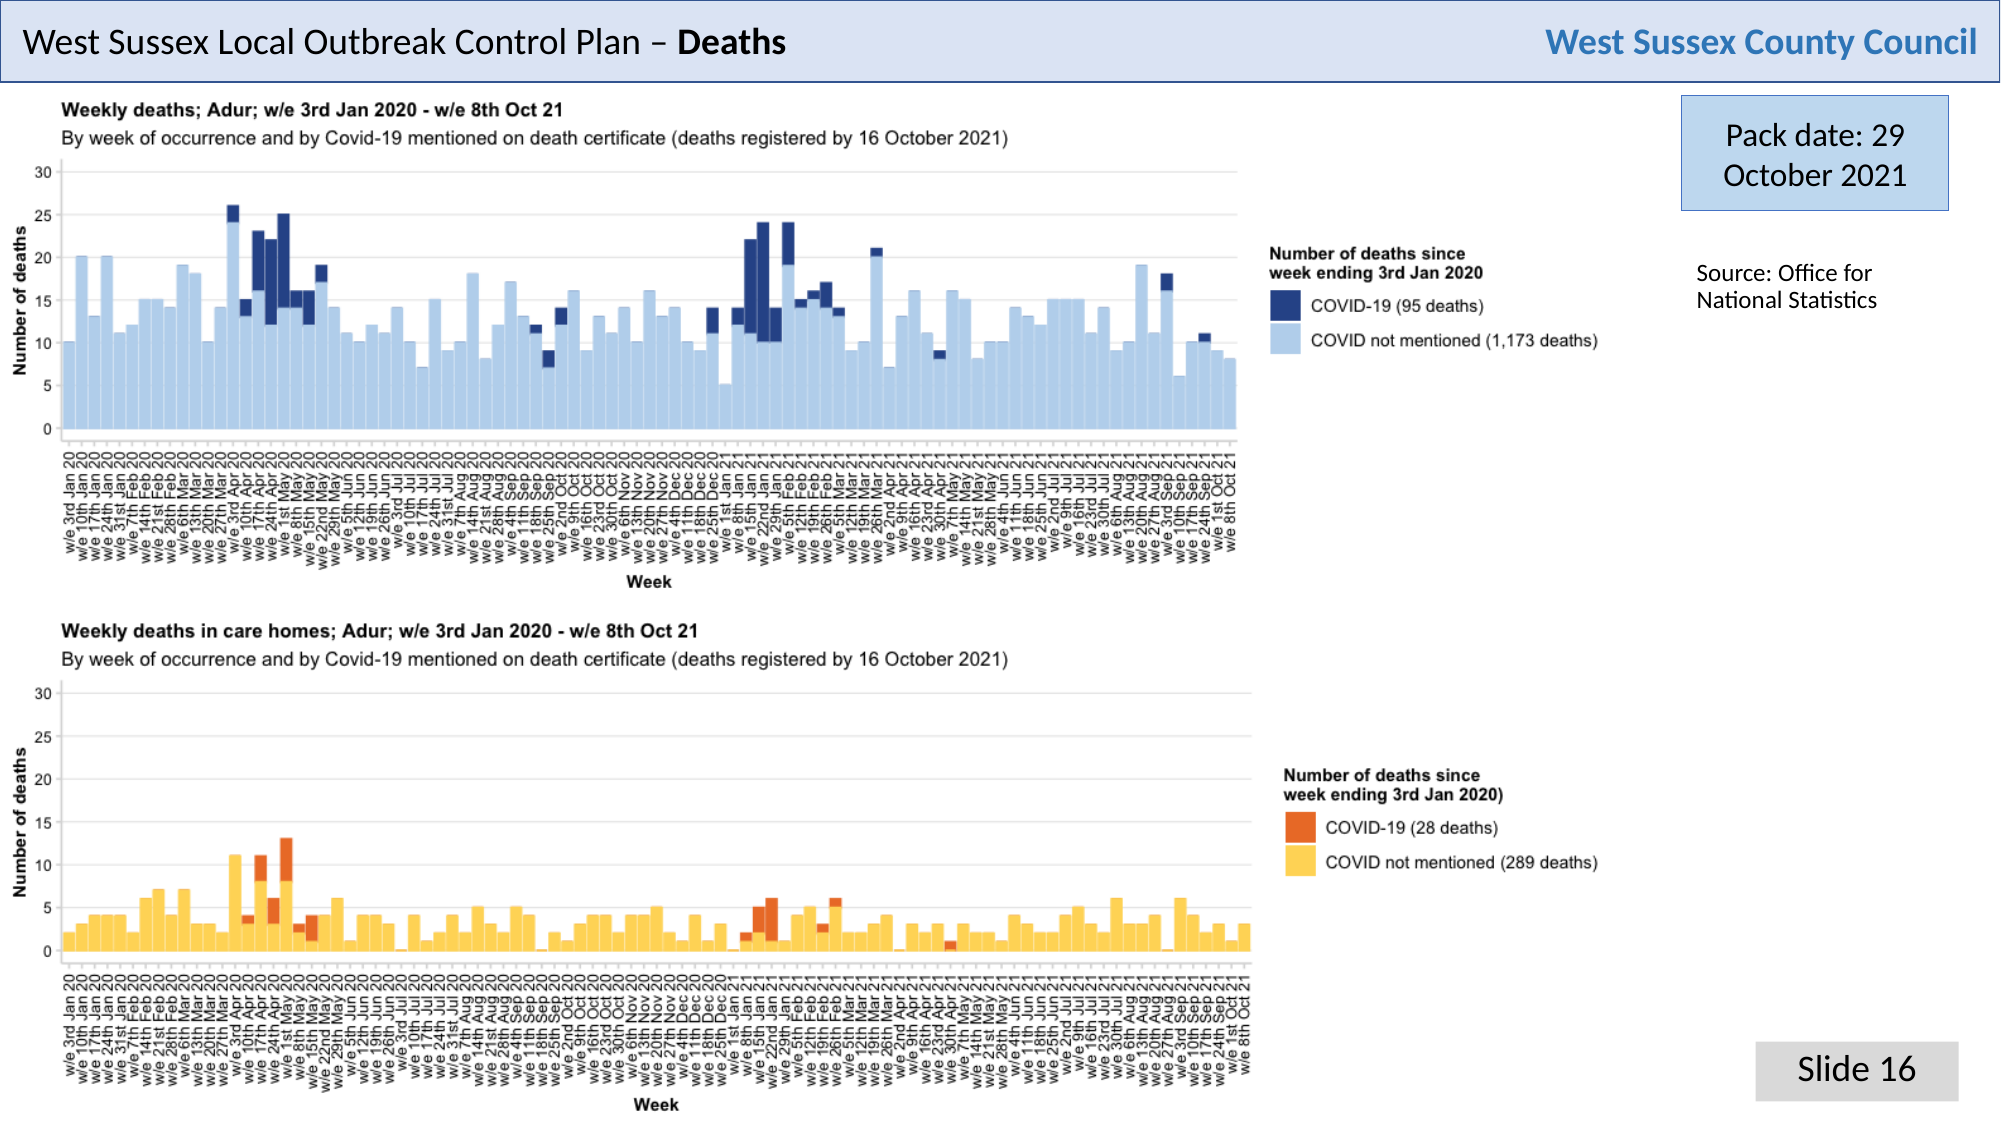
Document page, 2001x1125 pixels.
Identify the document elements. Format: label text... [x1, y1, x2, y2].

picture [3, 91, 1619, 602]
list Source: Office for National Statistics [1681, 252, 1959, 289]
list Slide 16 [1755, 1041, 1959, 1102]
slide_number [1681, 95, 1949, 211]
picture [3, 612, 1619, 1125]
